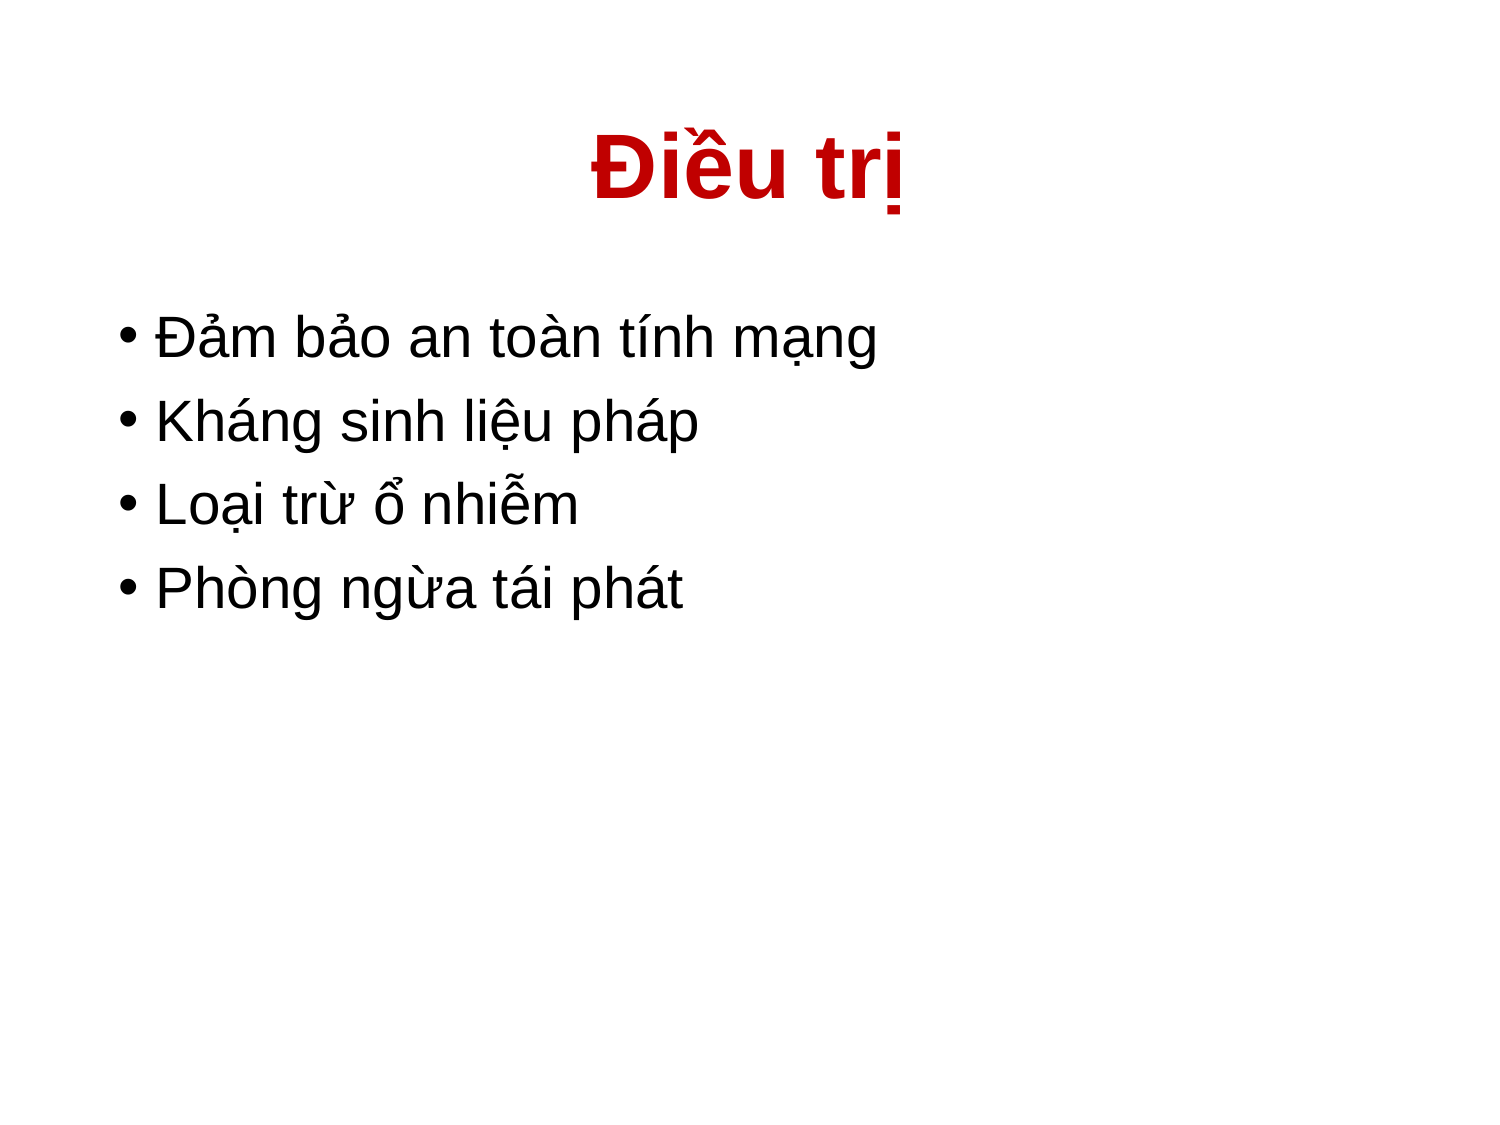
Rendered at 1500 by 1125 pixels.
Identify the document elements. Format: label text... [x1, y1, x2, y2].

list Đảm bảo an toàn tính mạng Kháng sinh liệu pháp Loại trừ ổ nhiễm Phòng ngừa tái phát [103, 299, 1397, 1014]
title Điều trị [103, 59, 1397, 278]
